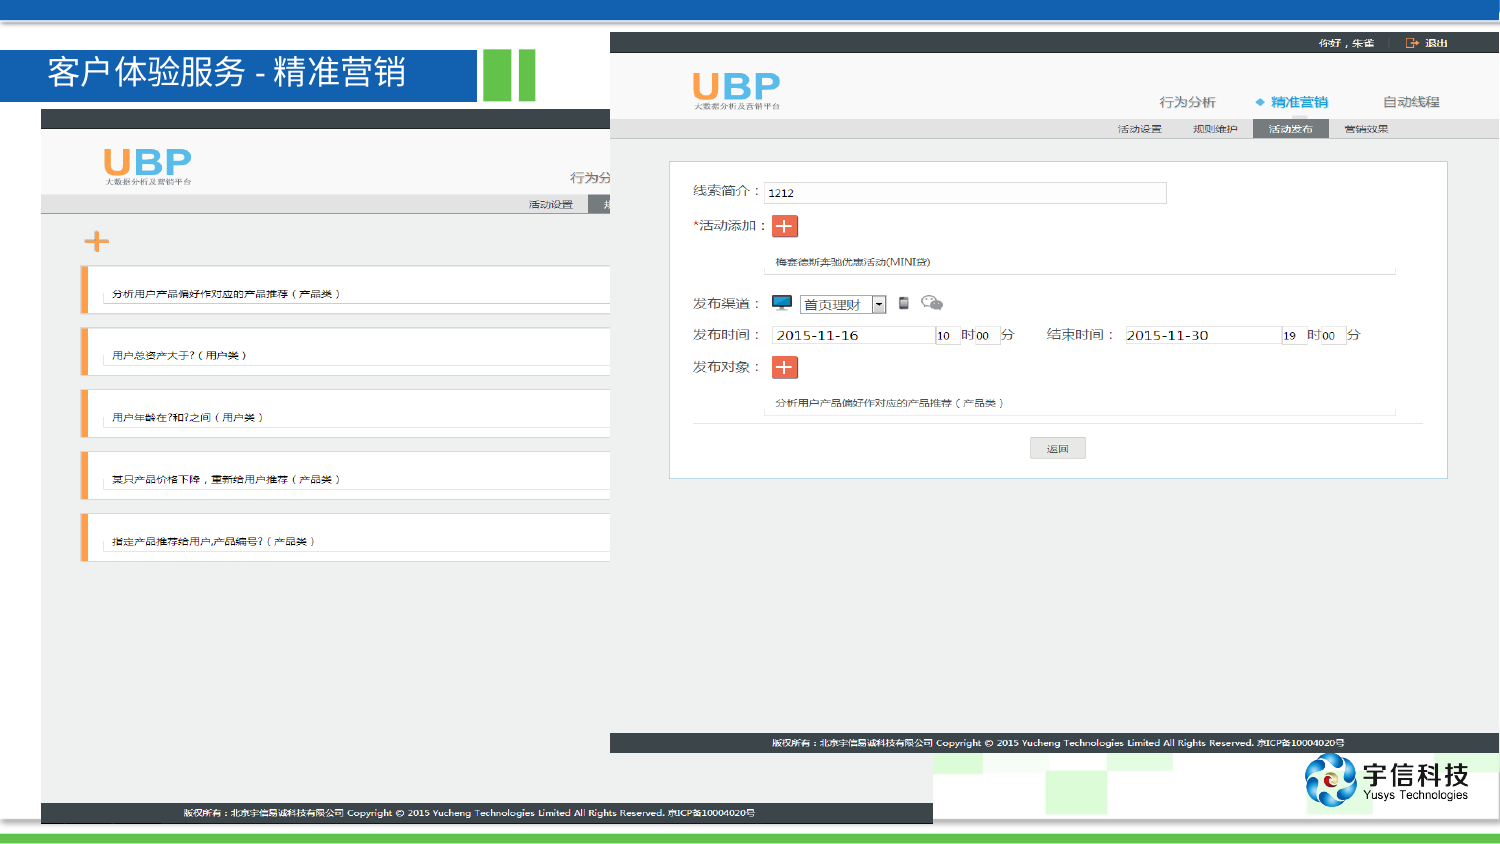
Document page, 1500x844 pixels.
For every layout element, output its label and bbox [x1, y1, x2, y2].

text_box [0, 43, 536, 103]
picture [0, 0, 1500, 835]
